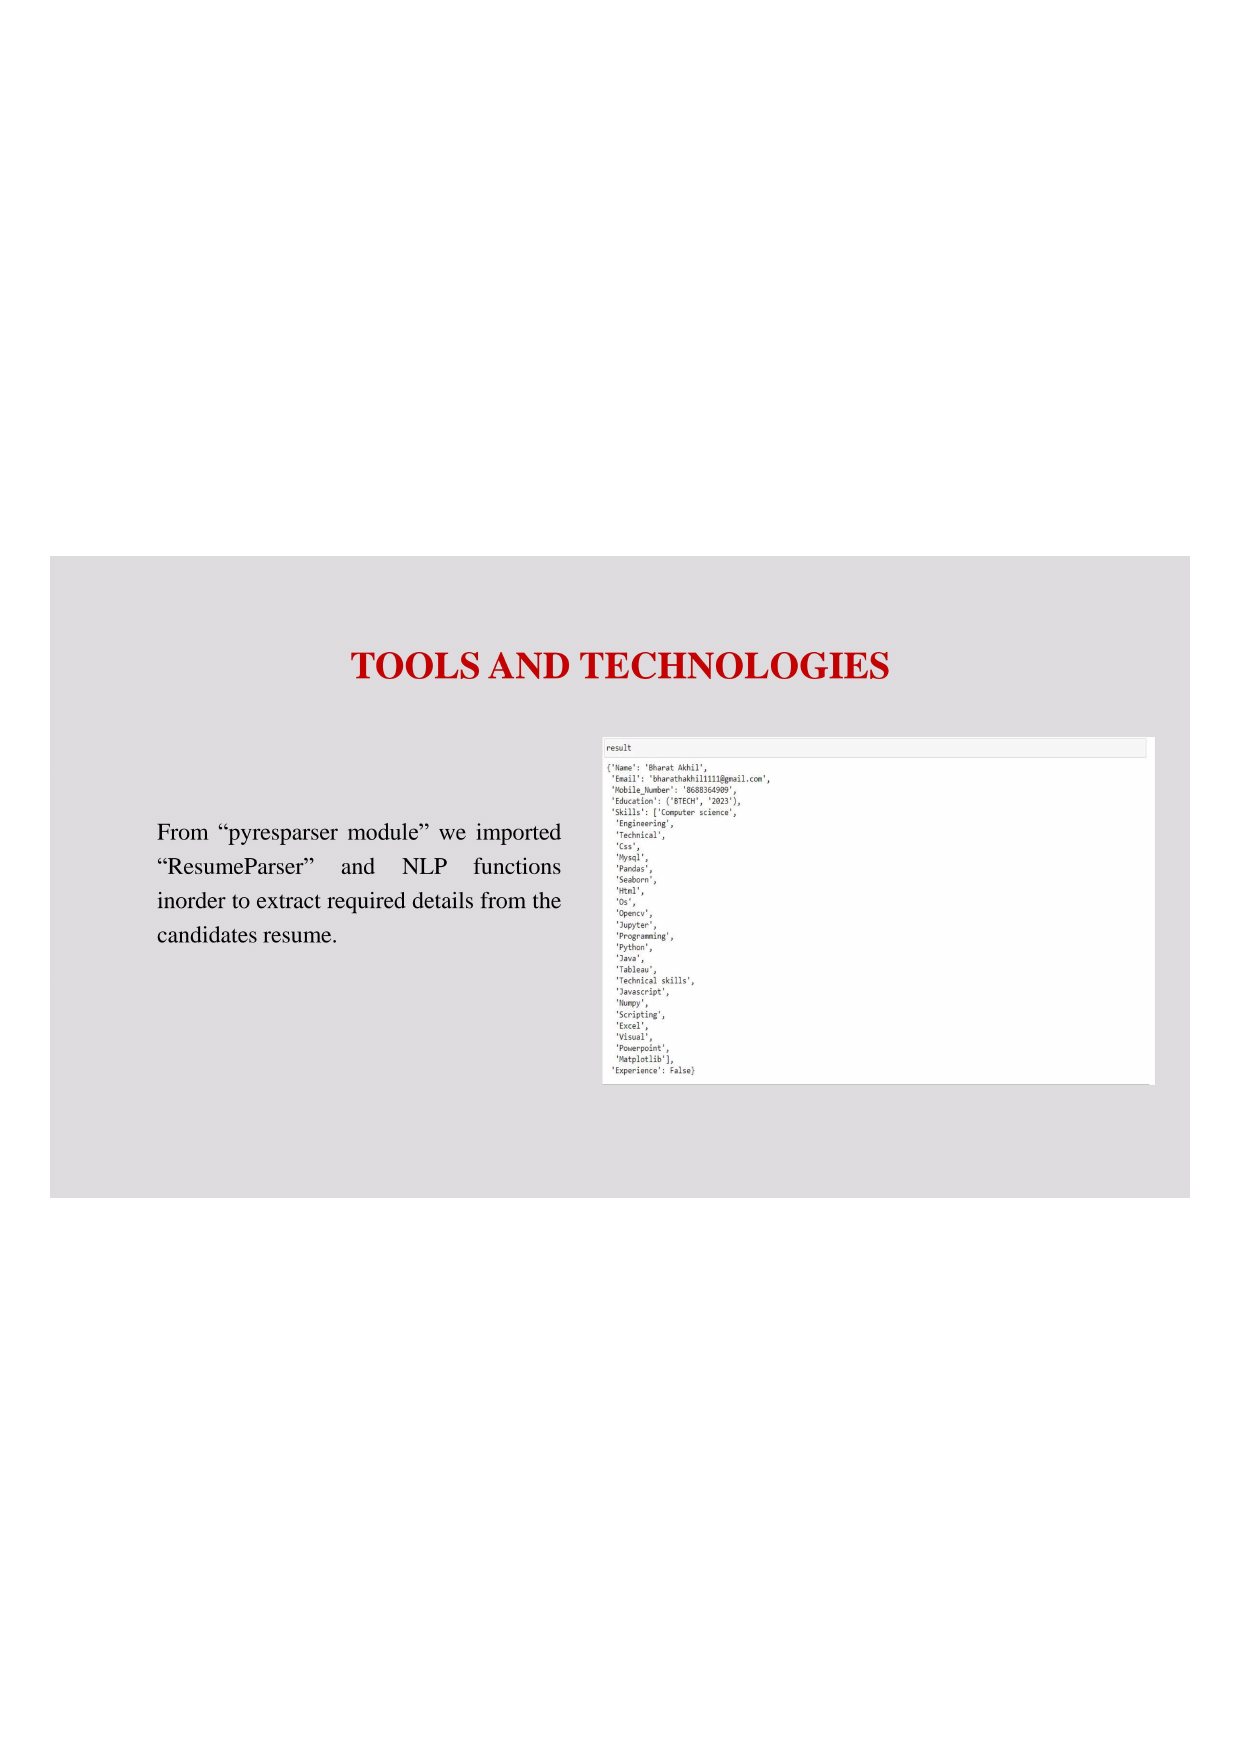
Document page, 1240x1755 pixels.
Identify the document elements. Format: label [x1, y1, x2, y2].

picture [49, 556, 1190, 1198]
